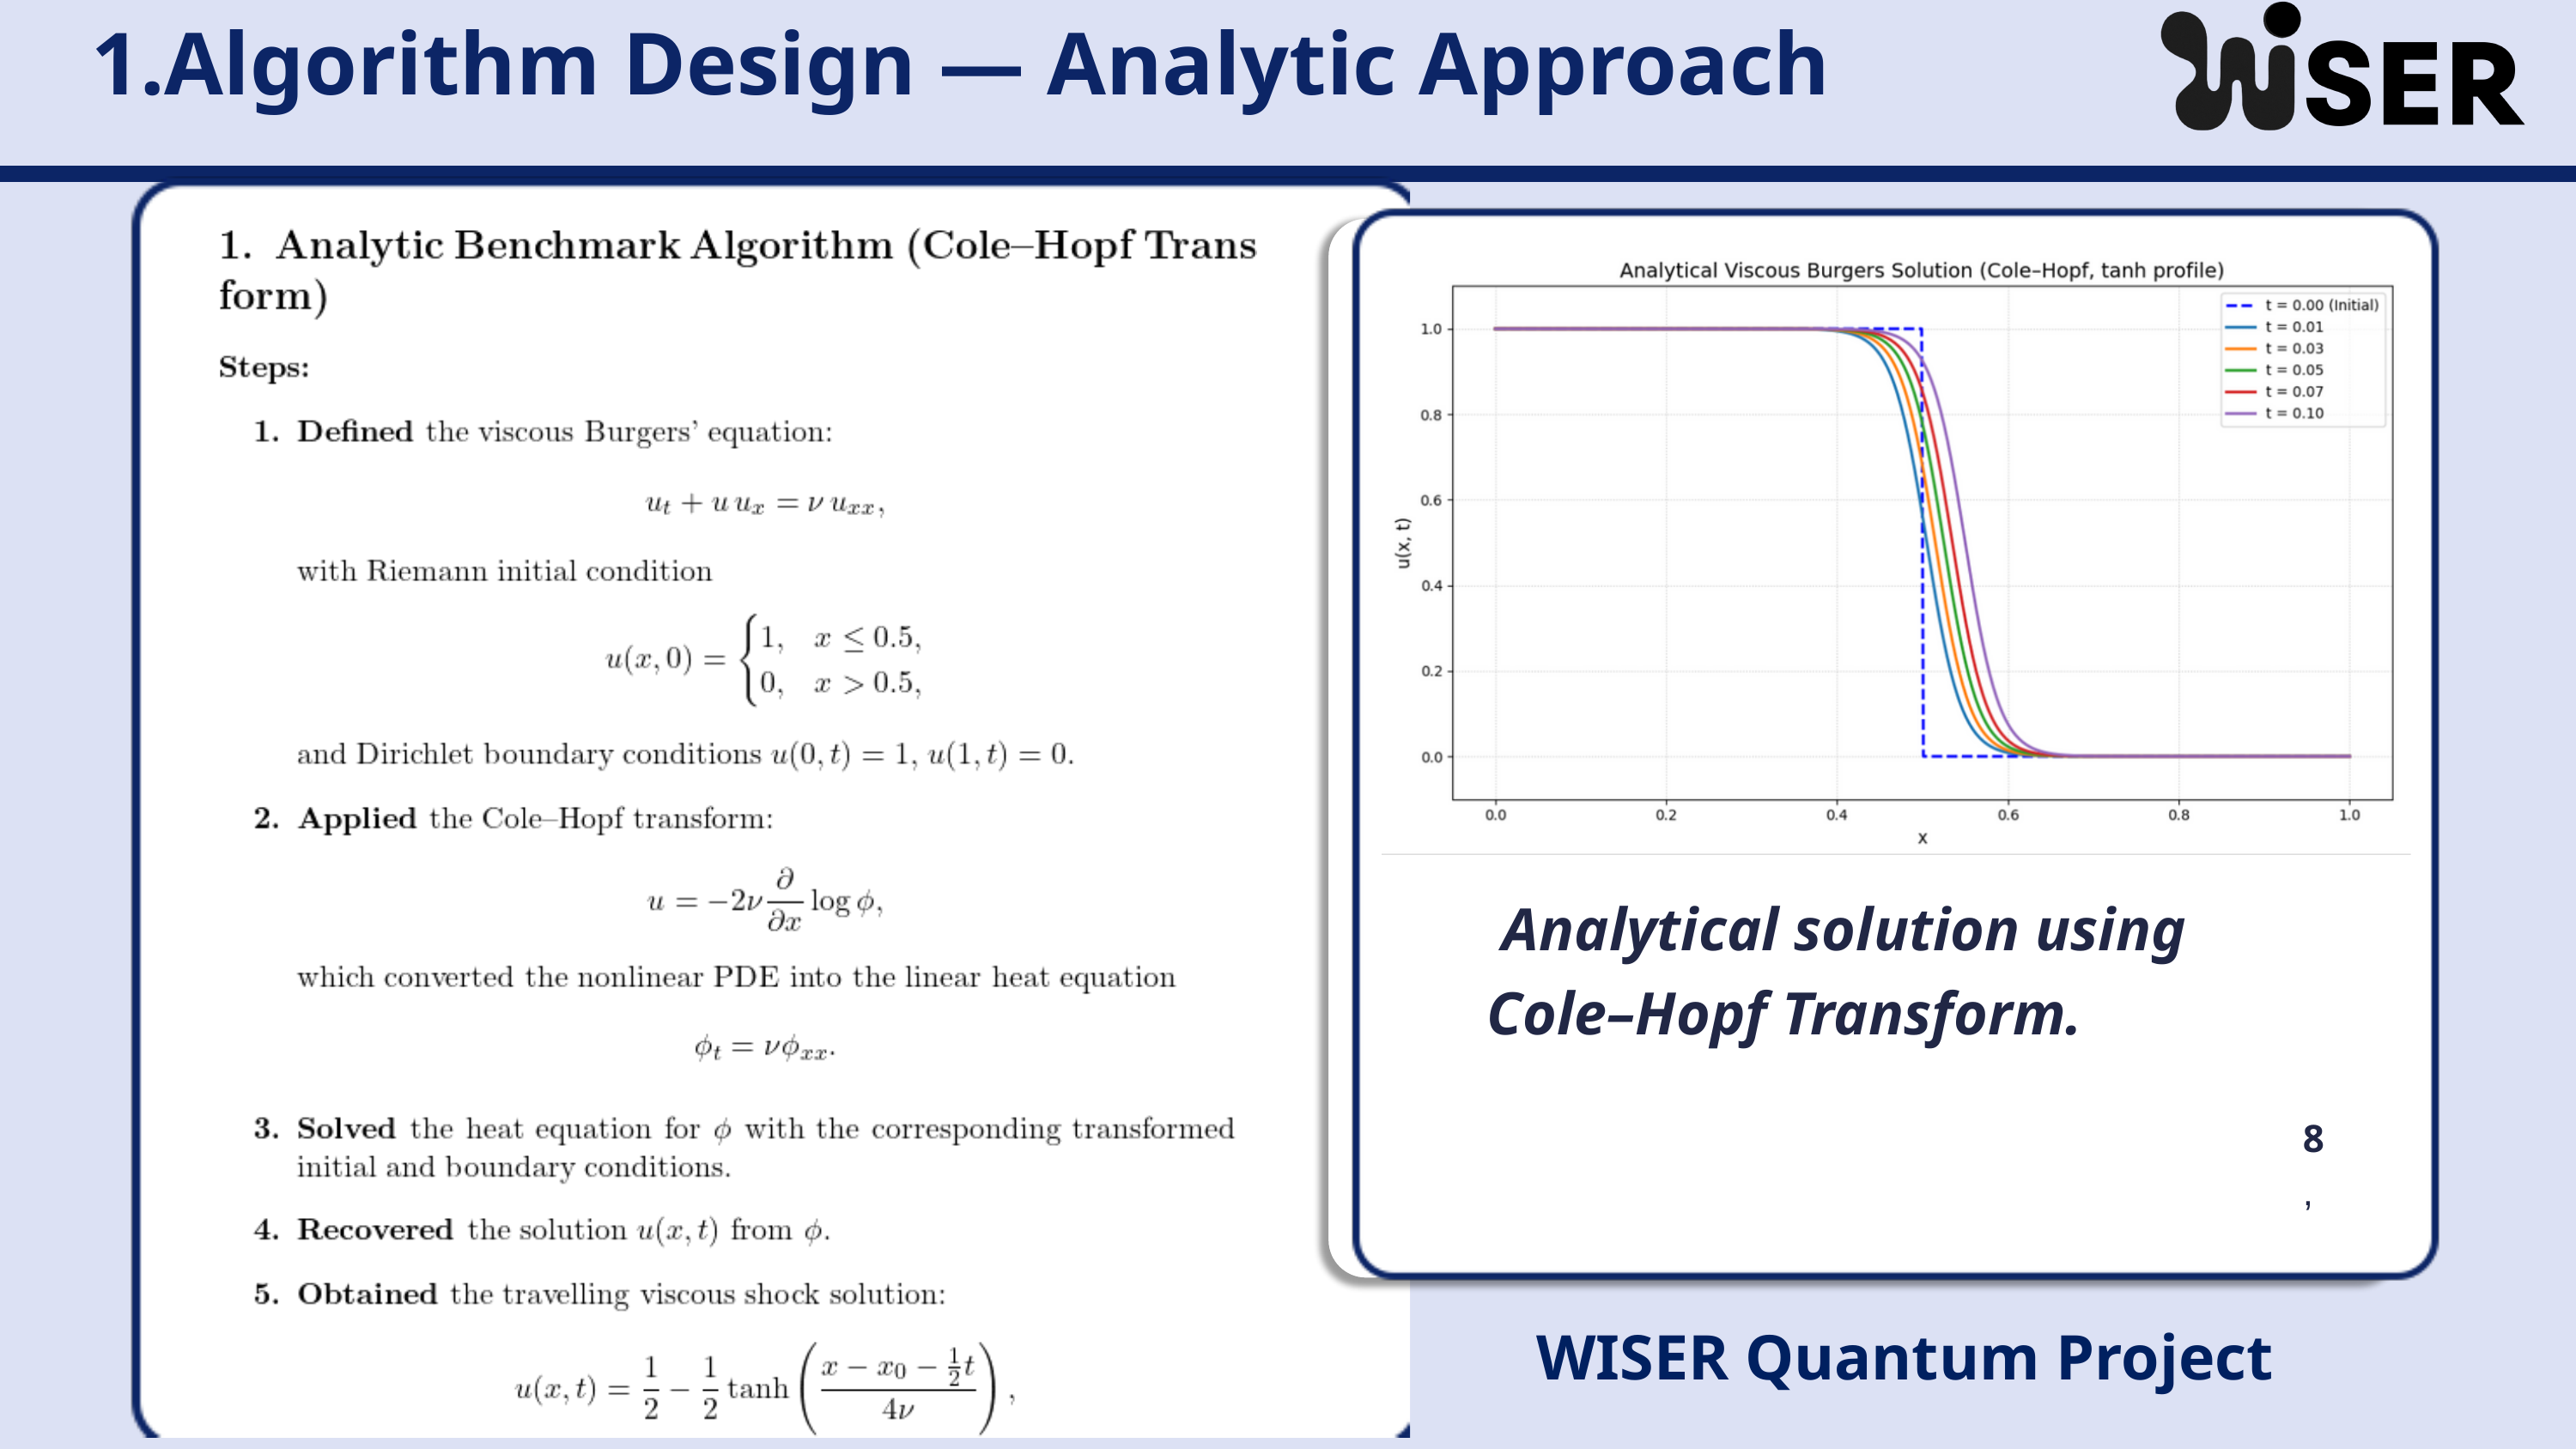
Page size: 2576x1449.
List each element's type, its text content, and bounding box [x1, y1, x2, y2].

text_box [219, 1311, 1257, 1449]
text_box [2150, 0, 2534, 164]
text_box [2150, 192, 2534, 238]
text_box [219, 227, 1310, 1304]
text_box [1324, 202, 2407, 209]
text_box [118, 192, 1411, 1439]
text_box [0, 166, 2576, 183]
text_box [174, 209, 1258, 1278]
text_box WISER Quantum Project [1536, 1306, 2475, 1392]
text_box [1309, 209, 2411, 1297]
text_box [2416, 238, 2451, 1293]
text_box Algorithm Design — Analytic Approach [17, 0, 2150, 112]
